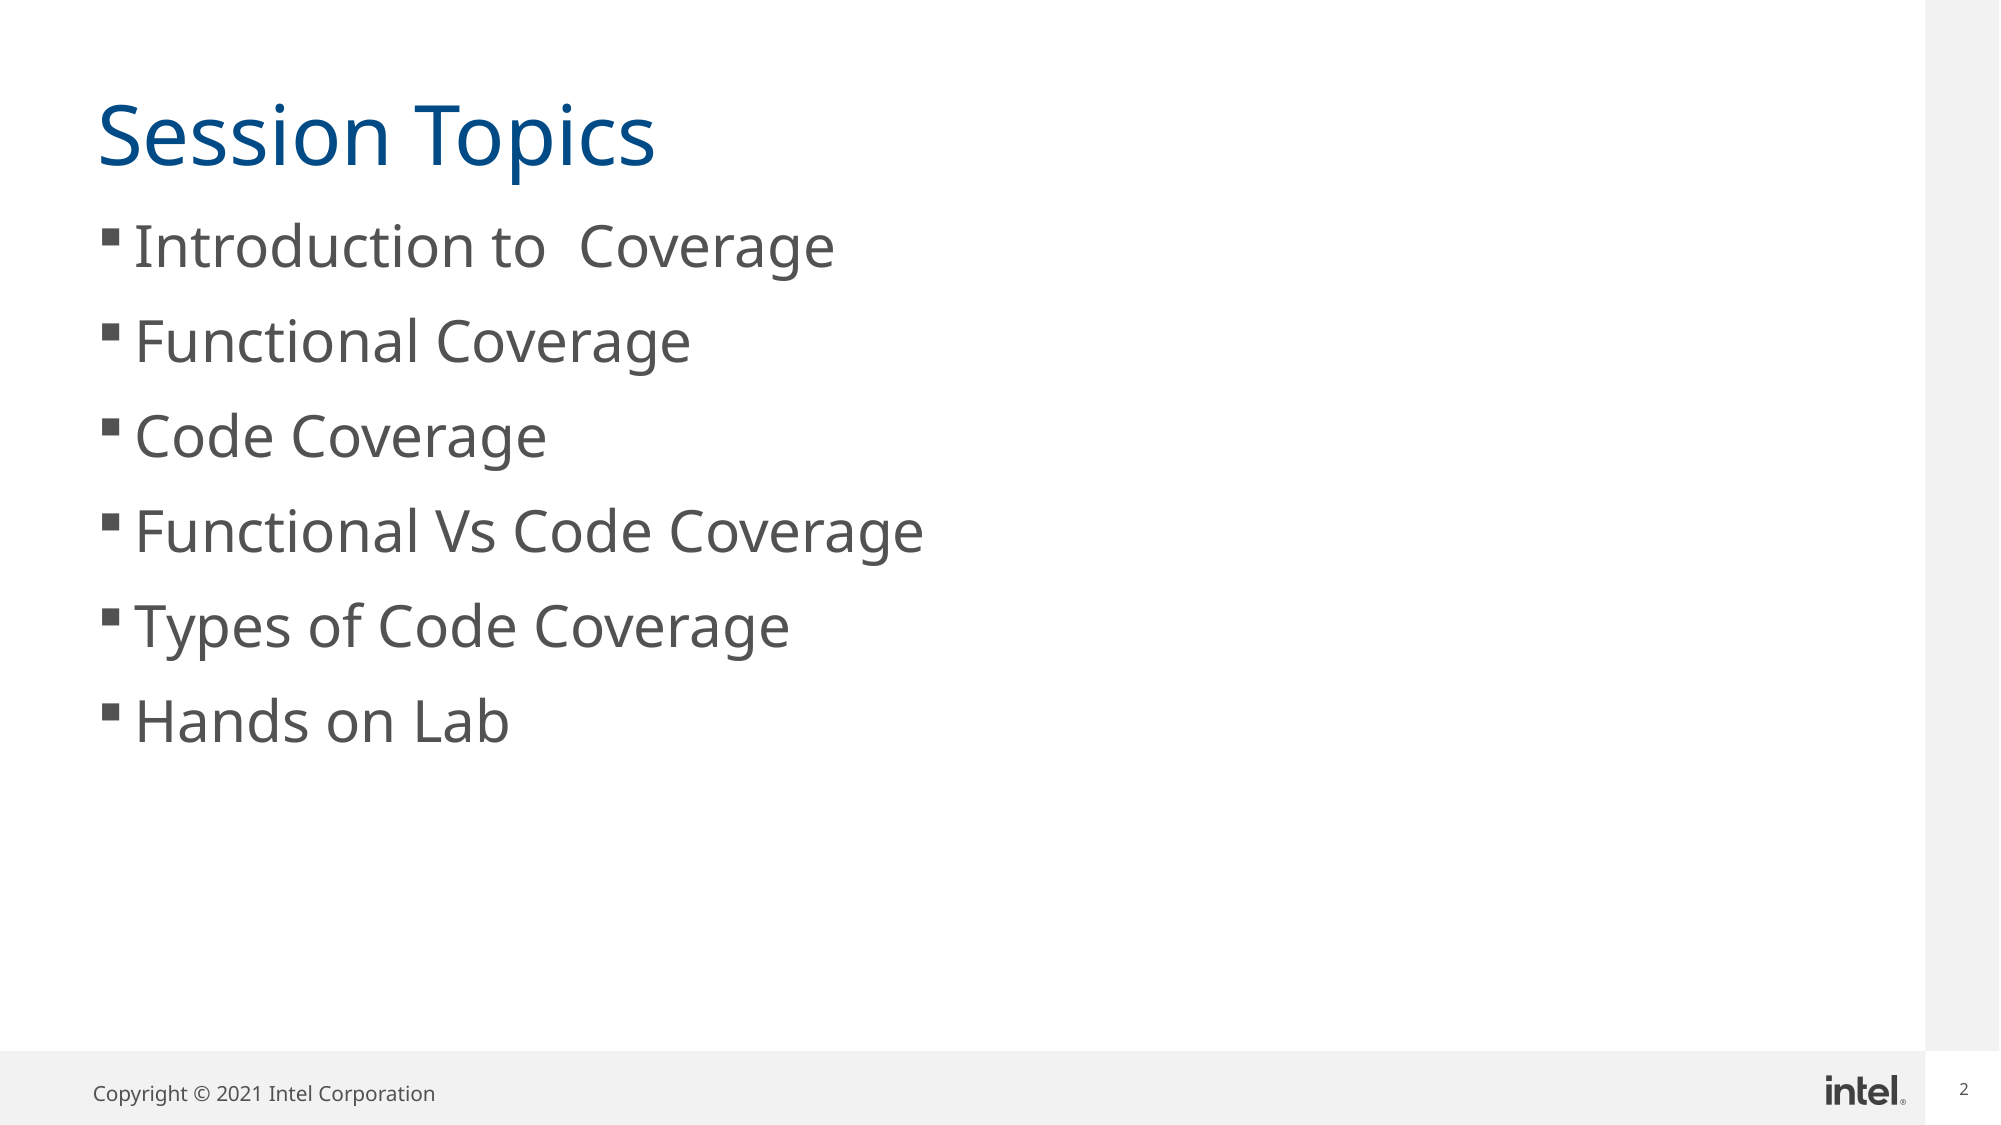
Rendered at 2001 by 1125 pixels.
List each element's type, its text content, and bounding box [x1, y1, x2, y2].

list Introduction to Coverage Functional Coverage Code Coverage Functional Vs Code Coverage Types of Code Coverage Hands on Lab [96, 209, 1898, 1026]
picture [1826, 1075, 1906, 1105]
title Session Topics [96, 93, 1898, 209]
